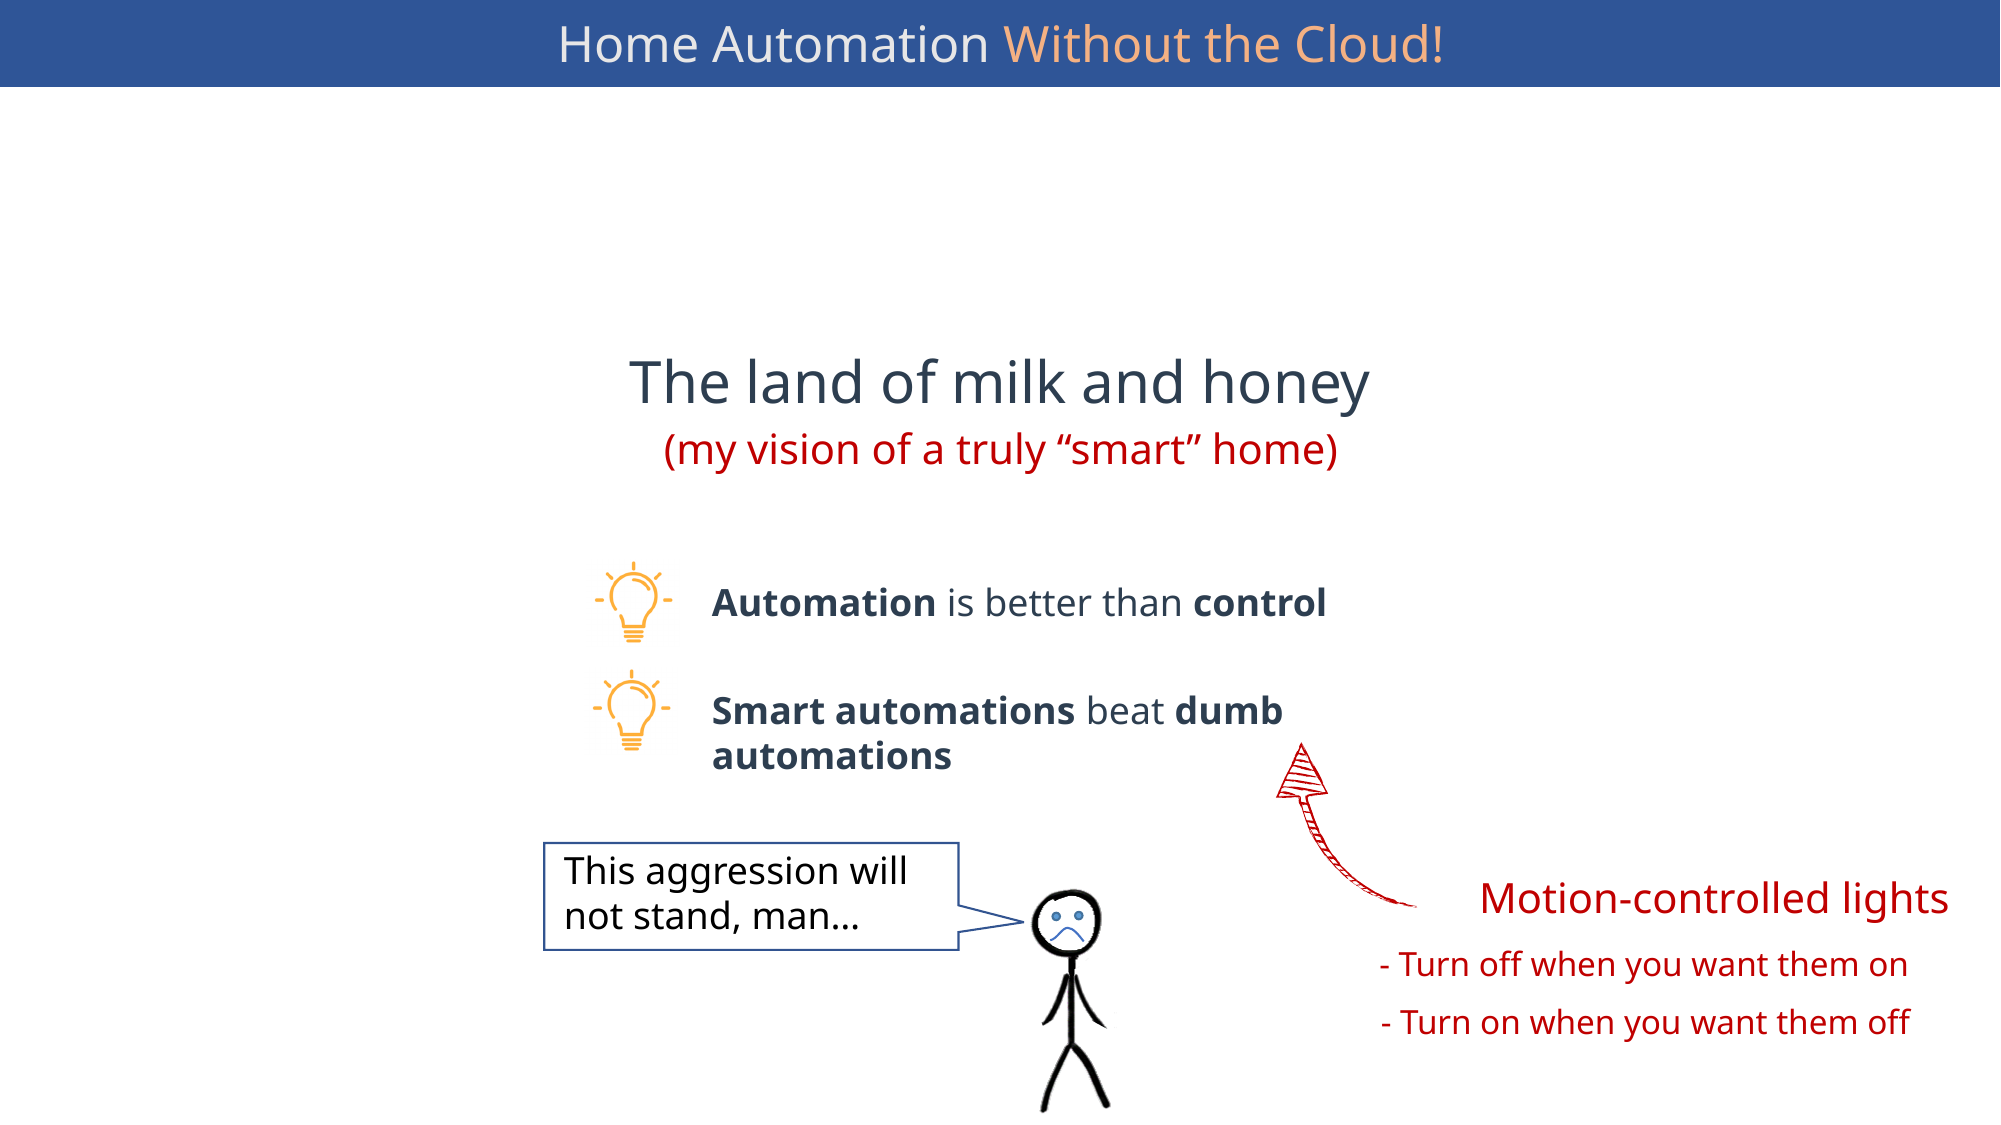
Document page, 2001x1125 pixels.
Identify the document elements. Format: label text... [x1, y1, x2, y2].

text_box This aggression will not stand, man… [549, 839, 964, 945]
text_box Motion-controlled lights [1363, 863, 1965, 929]
text_box - Turn on when you want them off [1366, 985, 2000, 1051]
text_box [543, 841, 960, 951]
text_box Automation is better than control [697, 571, 1405, 632]
text_box [964, 905, 1009, 933]
picture [1009, 880, 1140, 1124]
text_box [0, 0, 2000, 88]
text_box (my vision of a truly “smart” home) [648, 415, 1354, 481]
text_box The land of milk and honey [614, 337, 1386, 493]
text_box Smart automations beat dumb automations [697, 679, 1469, 784]
text_box Home Automation Without the Cloud! [353, 5, 1649, 81]
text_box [1276, 746, 1425, 902]
picture [586, 559, 680, 647]
picture [584, 667, 678, 755]
text_box - Turn off when you want them on [1364, 926, 2000, 992]
